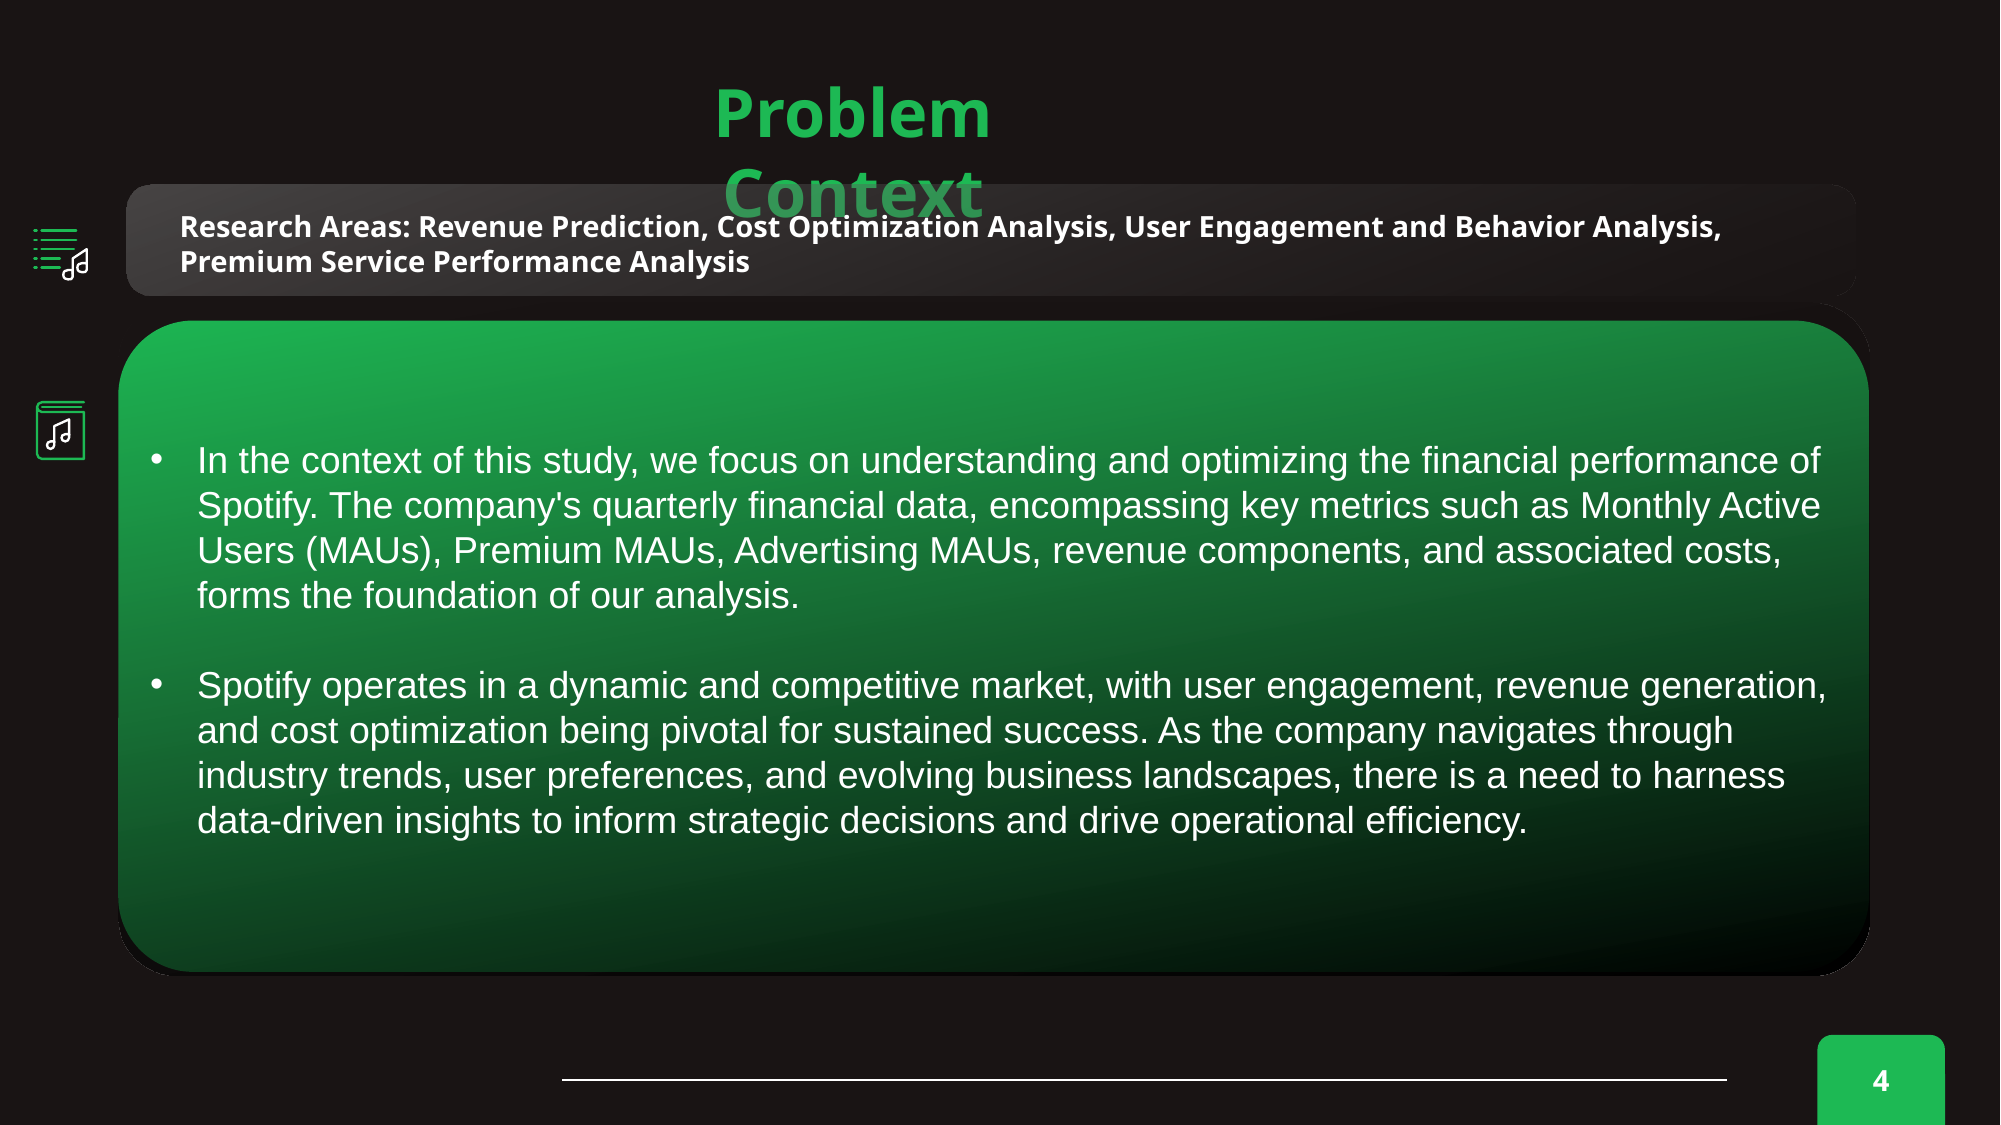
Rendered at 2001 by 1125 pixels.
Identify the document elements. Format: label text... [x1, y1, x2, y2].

text_box [1817, 1034, 1946, 1125]
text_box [36, 401, 85, 460]
text_box Research Areas: Revenue Prediction, Cost Optimization Analysis, User Engagement and Behavior Analysis, Premium Service Performance Analysis [179, 201, 1834, 284]
text_box Problem Context [569, 63, 1138, 184]
text_box [126, 184, 1856, 296]
text_box In the context of this study, we focus on understanding and optimizing the financial performance of Spotify. The company's quarterly financial data, encompassing key metrics such as Monthly Active Users (MAUs), Premium MAUs, Advertising MAUs, revenue components, and associated costs, forms the foundation of our analysis. Spotify operates in a dynamic and competitive market, with user engagement, revenue generation, and cost optimization being pivotal for sustained success. As the company navigates through industry trends, user preferences, and evolving business landscapes, there is a need to harness data-driven insights to inform strategic decisions and drive operational efficiency. [118, 302, 1869, 976]
slide_number 4 [1833, 1050, 1930, 1110]
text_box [33, 230, 87, 280]
